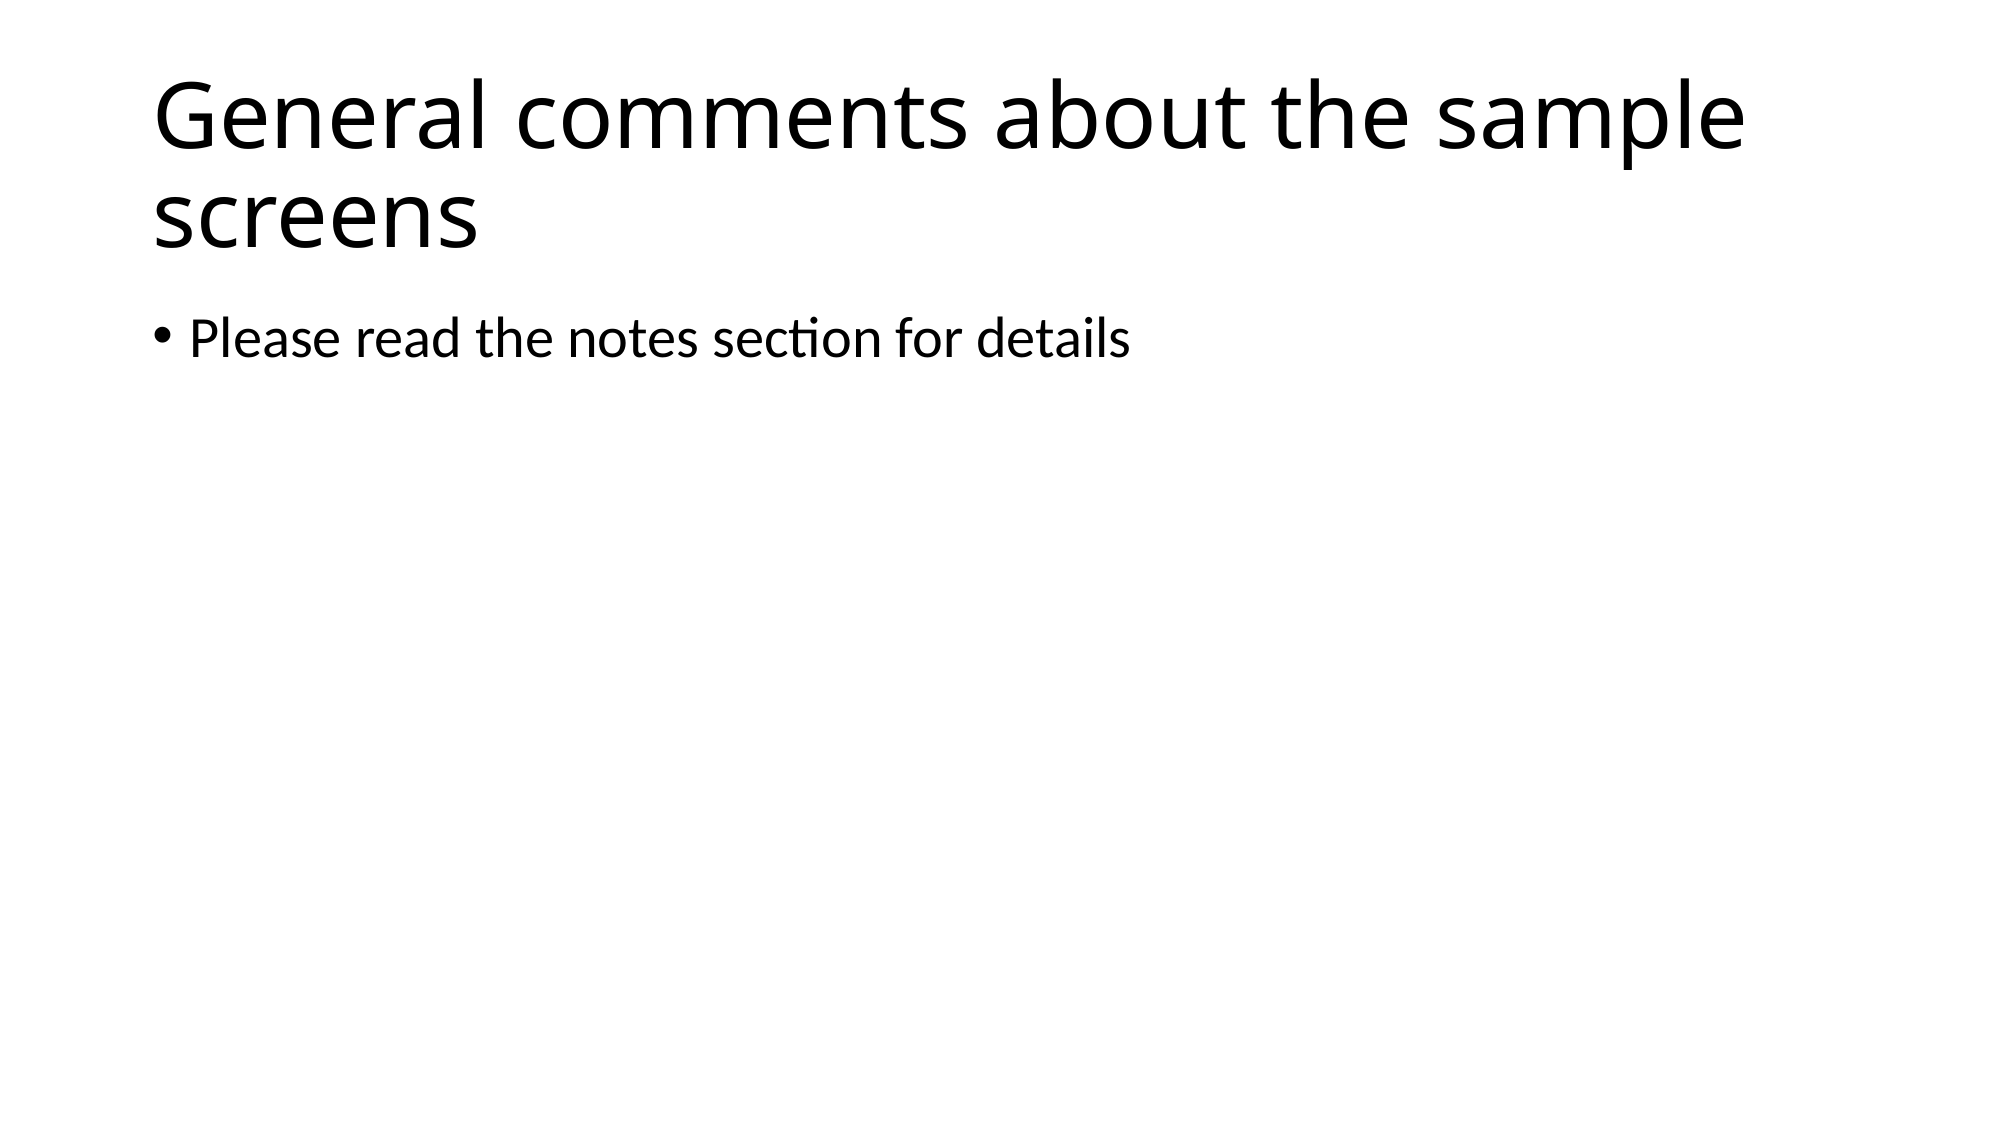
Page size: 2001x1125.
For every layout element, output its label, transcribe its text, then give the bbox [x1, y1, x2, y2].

list Please read the notes section for details [137, 299, 1863, 1014]
title General comments about the sample screens [137, 59, 1863, 278]
